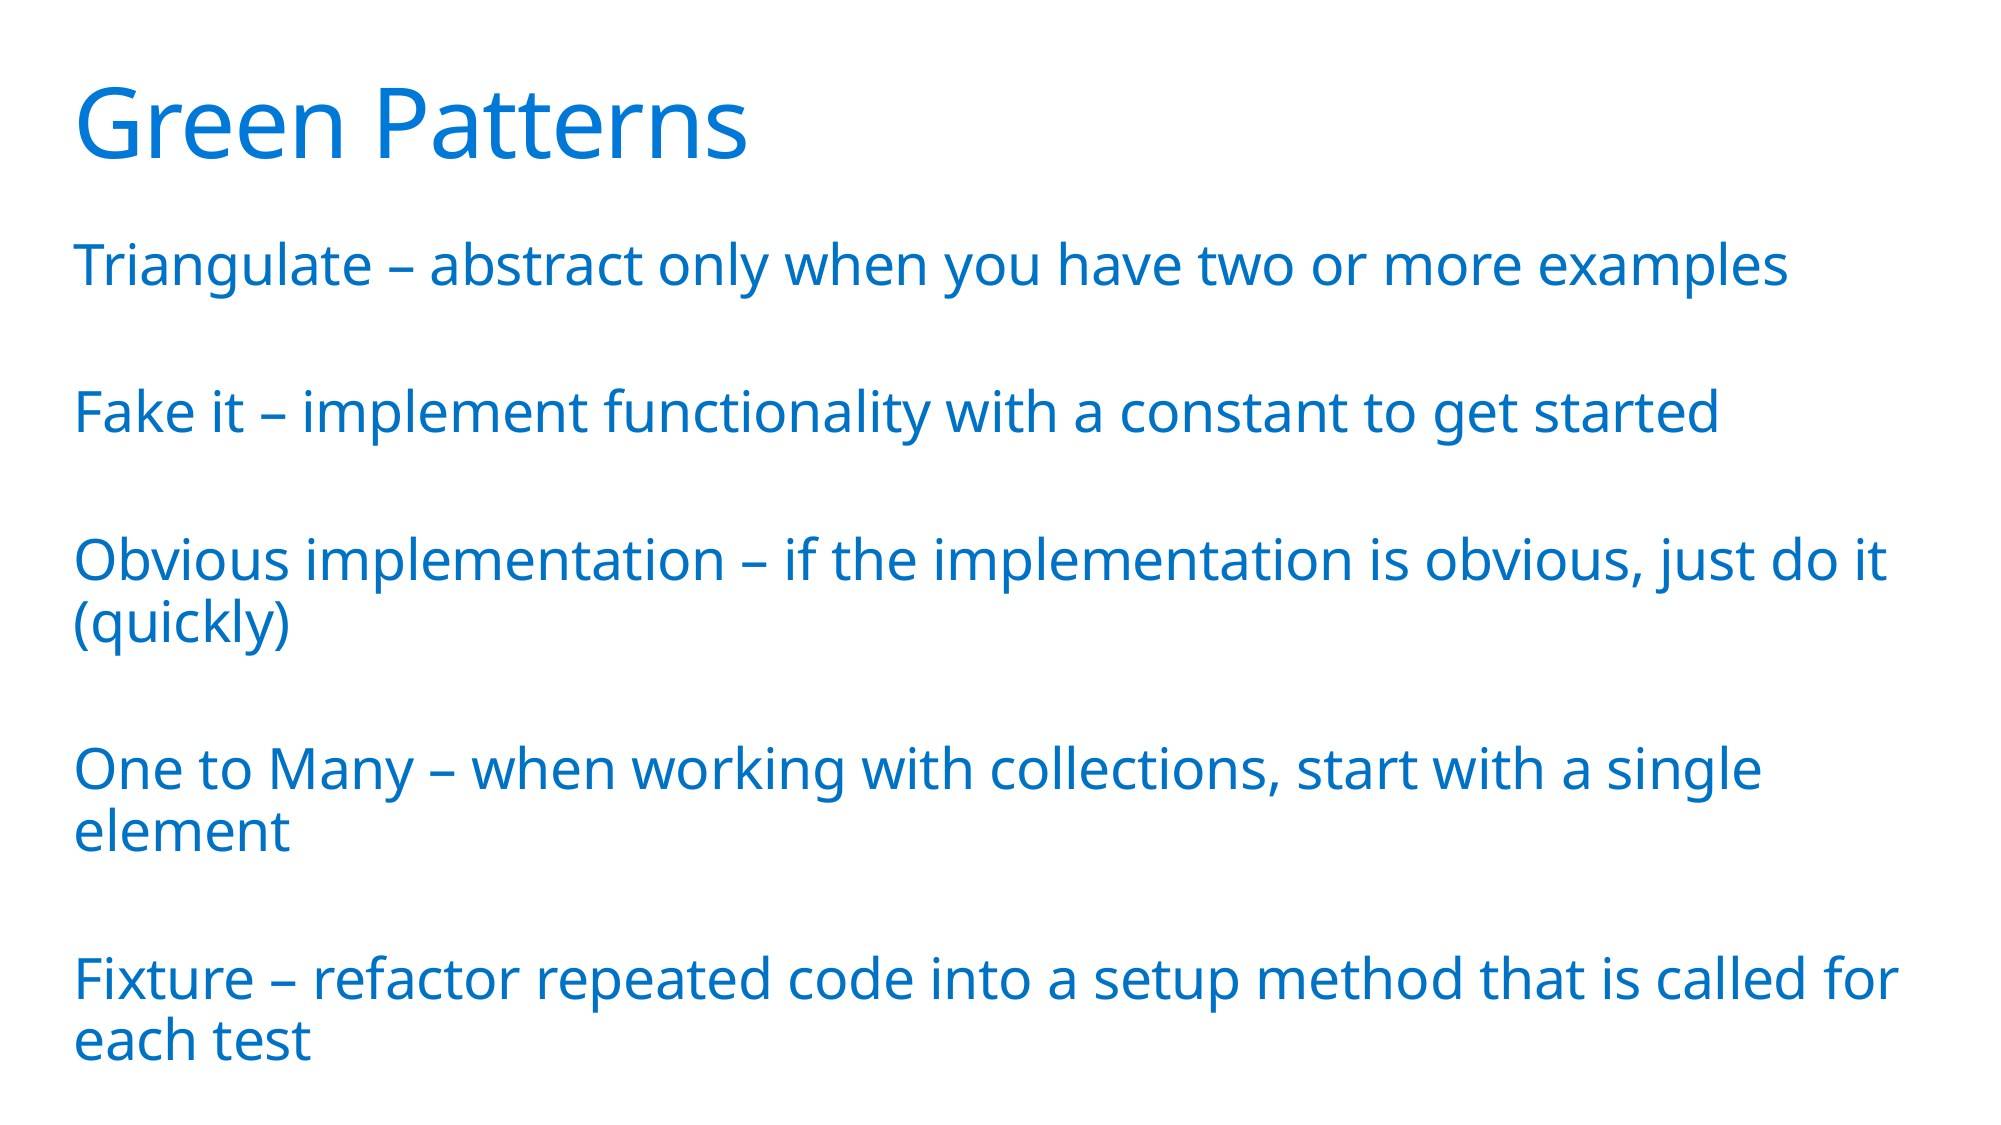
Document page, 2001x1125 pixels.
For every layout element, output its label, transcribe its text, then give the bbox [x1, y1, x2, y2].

list Triangulate – abstract only when you have two or more examples Fake it – implement functionality with a constant to get started Obvious implementation – if the implementation is obvious, just do it (quickly) One to Many – when working with collections, start with a single element Fixture – refactor repeated code into a setup method that is called for each test [58, 220, 1942, 1064]
title Green Patterns [58, 58, 1942, 206]
